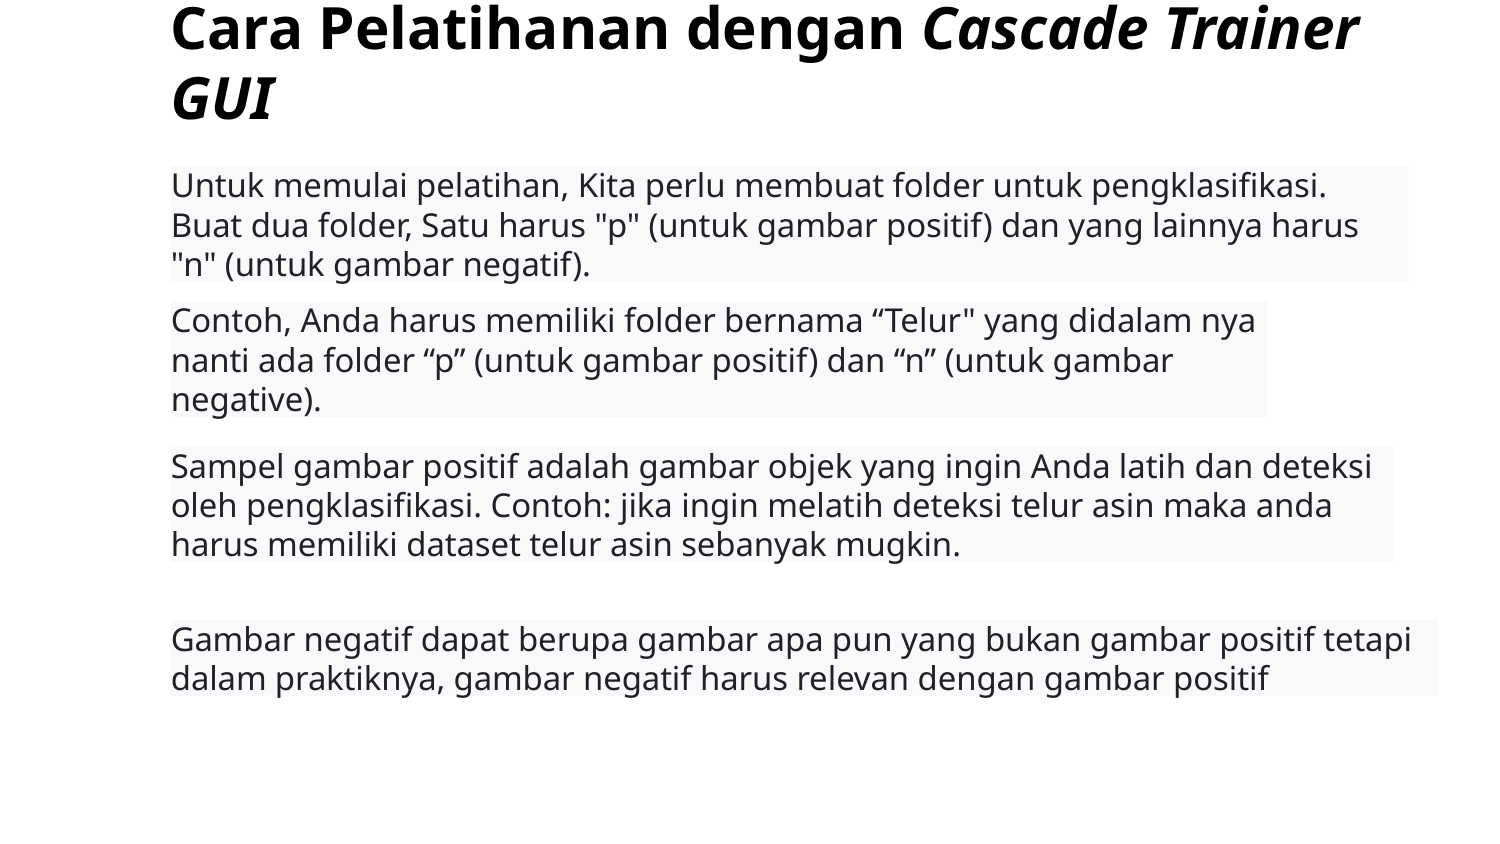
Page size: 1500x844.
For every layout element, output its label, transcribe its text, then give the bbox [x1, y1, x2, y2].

text_box Gambar negatif dapat berupa gambar apa pun yang bukan gambar positif tetapi dalam praktiknya, gambar negatif harus relevan dengan gambar positif [170, 620, 1438, 696]
text_box Contoh, Anda harus memiliki folder bernama “Telur" yang didalam nya nanti ada folder “p” (untuk gambar positif) dan “n” (untuk gambar negative). [170, 301, 1267, 417]
title Cara Pelatihanan dengan Cascade Trainer GUI [155, 52, 1394, 147]
text_box Untuk memulai pelatihan, Kita perlu membuat folder untuk pengklasifikasi. Buat dua folder, Satu harus "p" (untuk gambar positif) dan yang lainnya harus "n" (untuk gambar negatif). [170, 166, 1409, 282]
text_box Sampel gambar positif adalah gambar objek yang ingin Anda latih dan deteksi oleh pengklasifikasi. Contoh: jika ingin melatih deteksi telur asin maka anda harus memiliki dataset telur asin sebanyak mugkin. [170, 446, 1394, 562]
